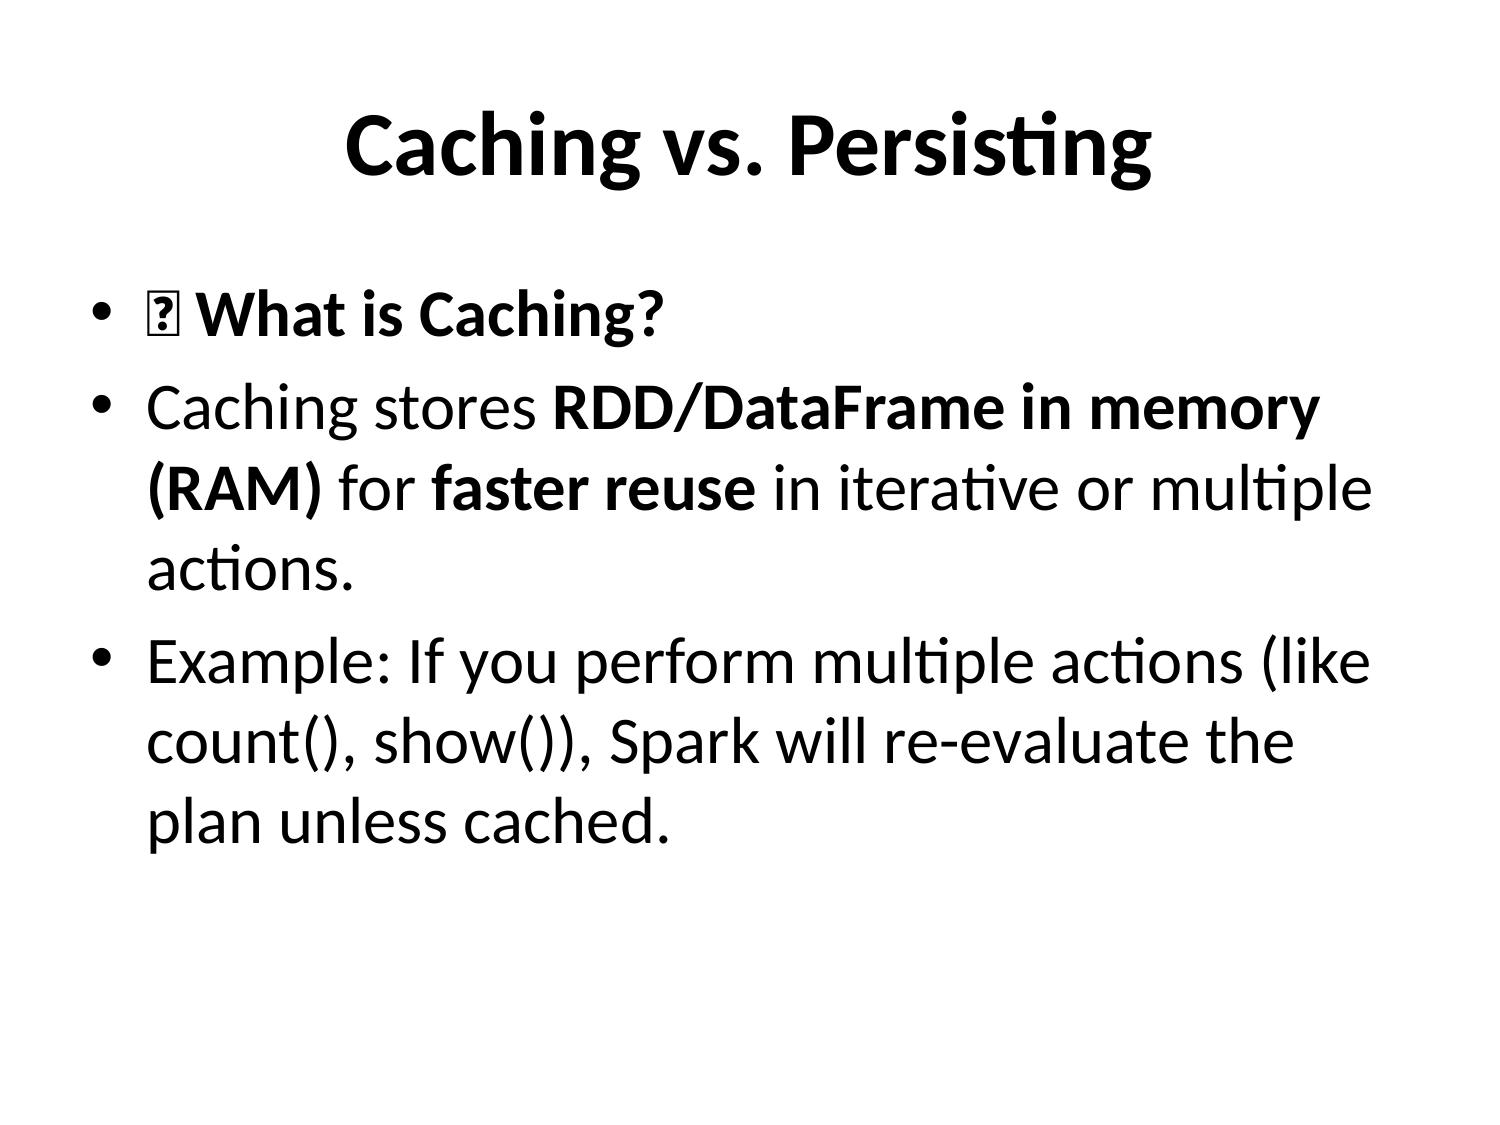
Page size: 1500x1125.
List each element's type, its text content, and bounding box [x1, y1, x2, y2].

title Caching vs. Persisting [75, 45, 1425, 233]
list 🔸 What is Caching? Caching stores RDD/DataFrame in memory (RAM) for faster reuse in iterative or multiple actions. Example: If you perform multiple actions (like count(), show()), Spark will re-evaluate the plan unless cached. [75, 262, 1425, 1005]
